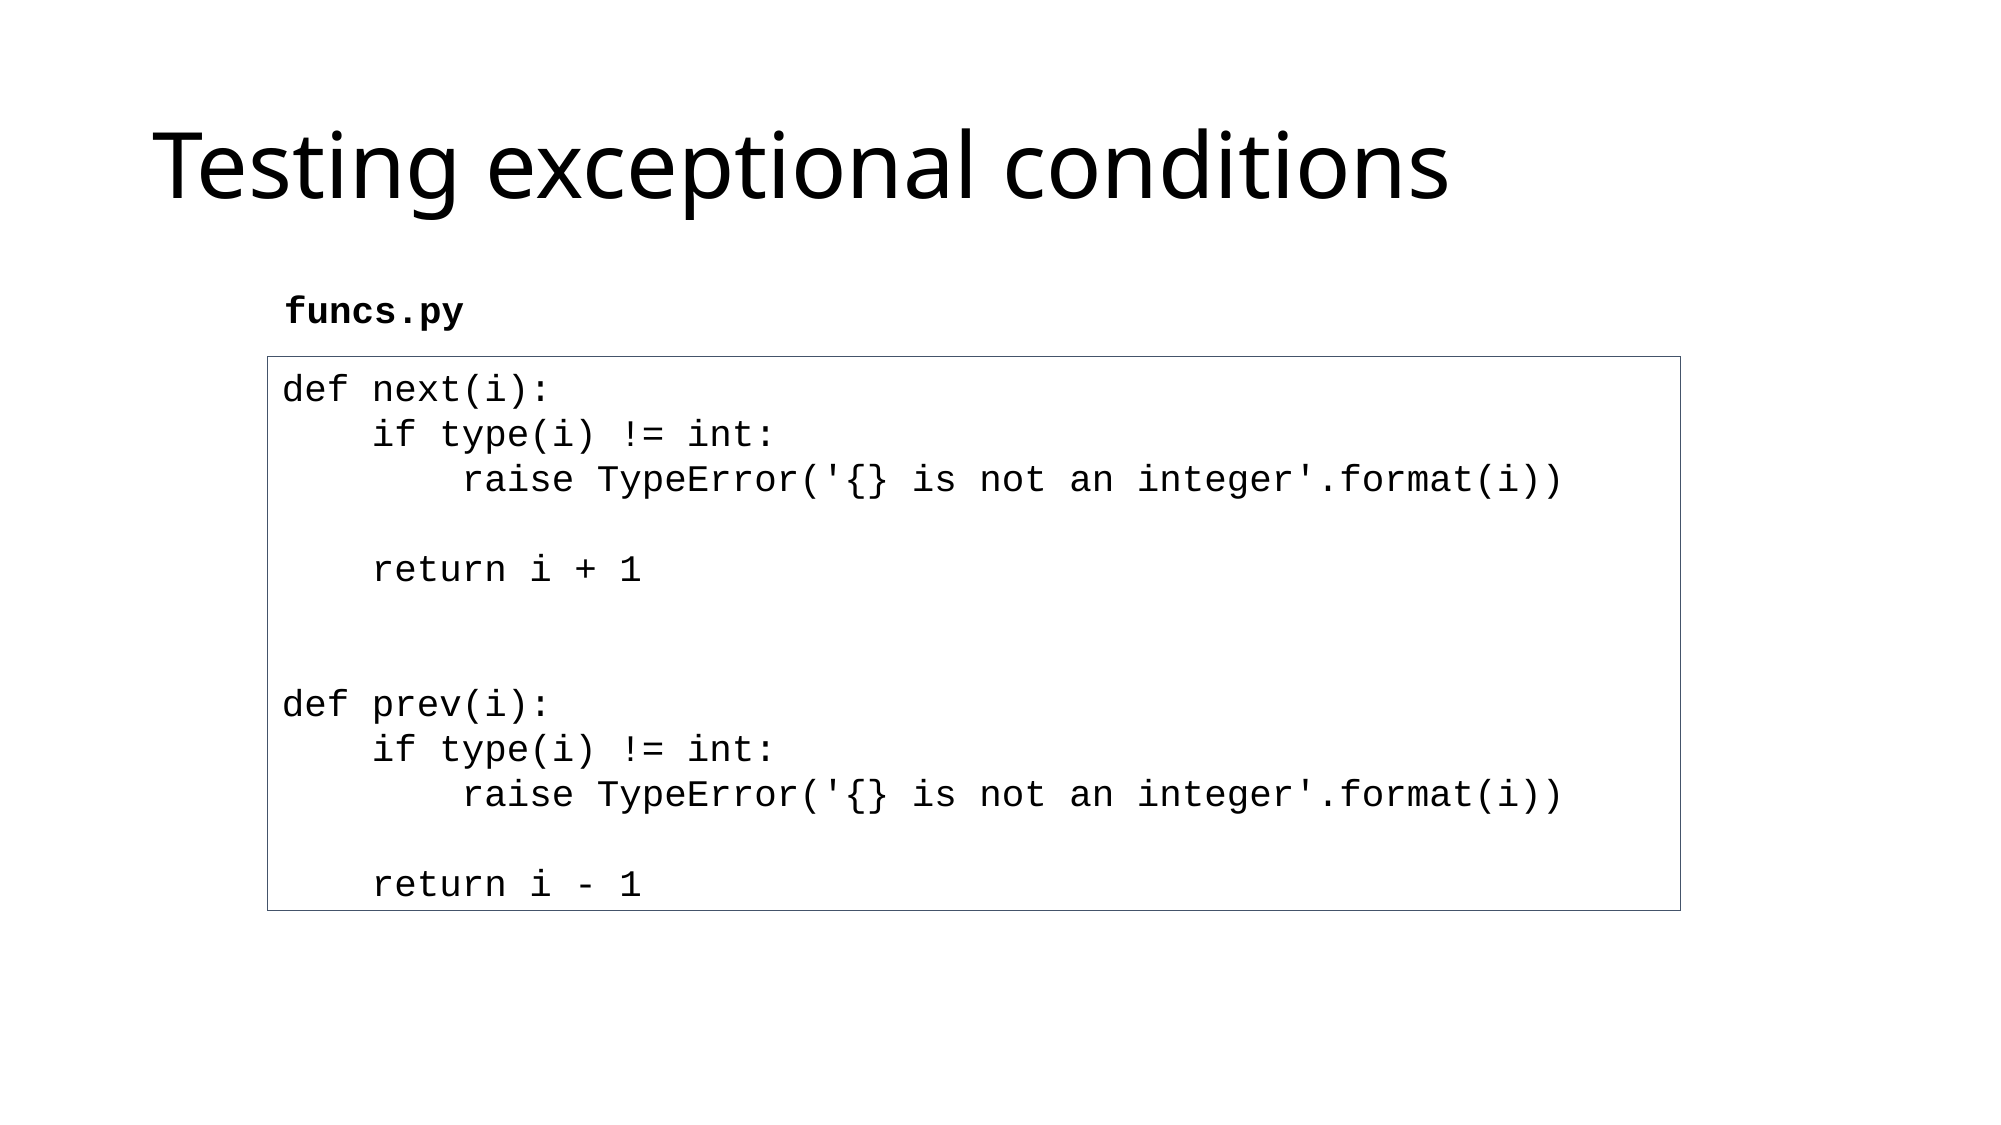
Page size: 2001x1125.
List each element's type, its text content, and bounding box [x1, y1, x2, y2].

text_box funcs.py [269, 278, 511, 339]
text_box def next(i): if type(i) != int: raise TypeError('{} is not an integer'.format(i)) return i + 1 def prev(i): if type(i) != int: raise TypeError('{} is not an integer'.format(i)) return i - 1 [267, 356, 1681, 911]
title Testing exceptional conditions [137, 59, 1863, 278]
